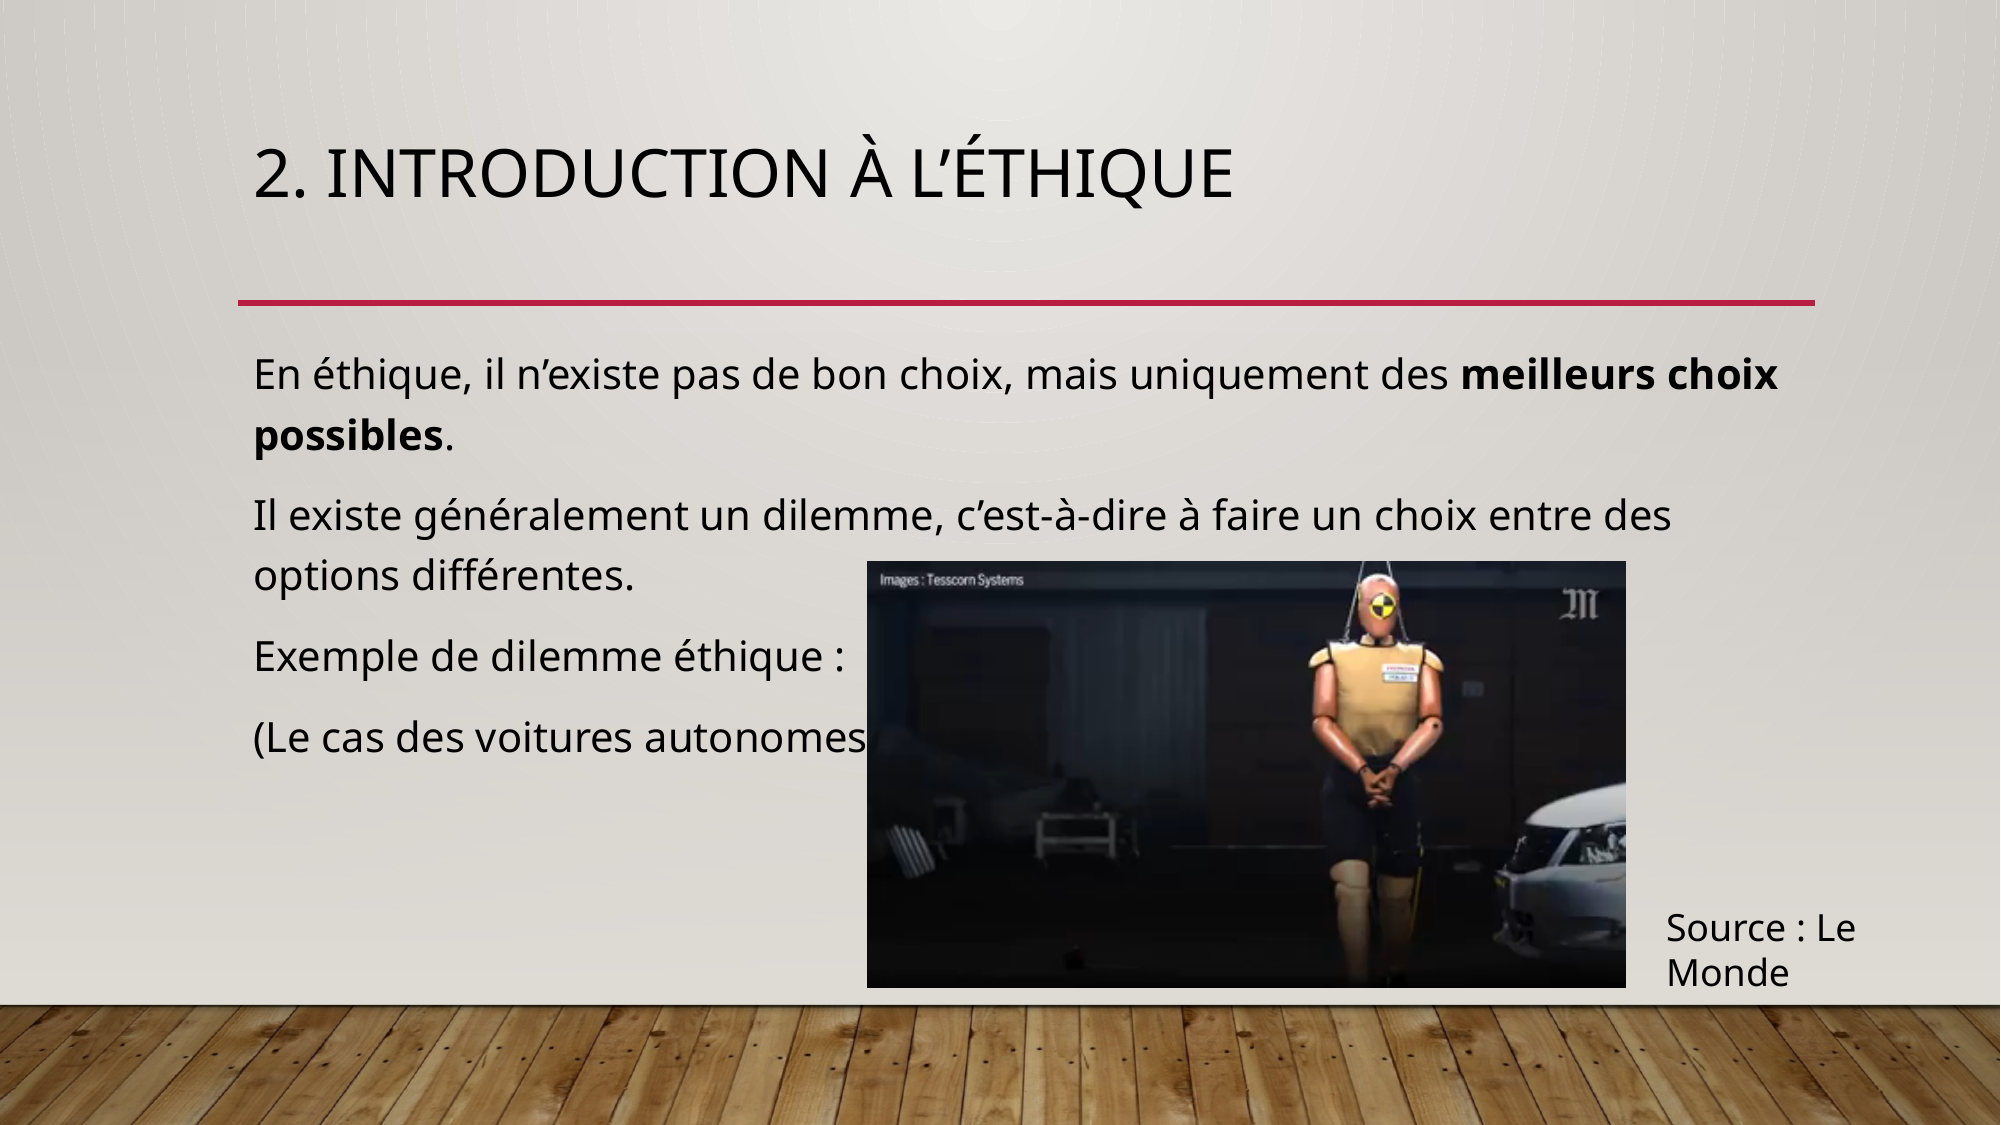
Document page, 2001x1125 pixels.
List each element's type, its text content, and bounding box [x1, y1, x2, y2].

title 2. Introduction à l’éthique [238, 131, 1814, 305]
picture [0, 1005, 2000, 1125]
list En éthique, il n’existe pas de bon choix, mais uniquement des meilleurs choix possibles. Il existe généralement un dilemme, c’est-à-dire à faire un choix entre des options différentes. Exemple de dilemme éthique : (Le cas des voitures autonomes) [238, 330, 1814, 897]
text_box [866, 560, 1627, 989]
text_box Source : Le Monde [1651, 896, 1879, 1002]
